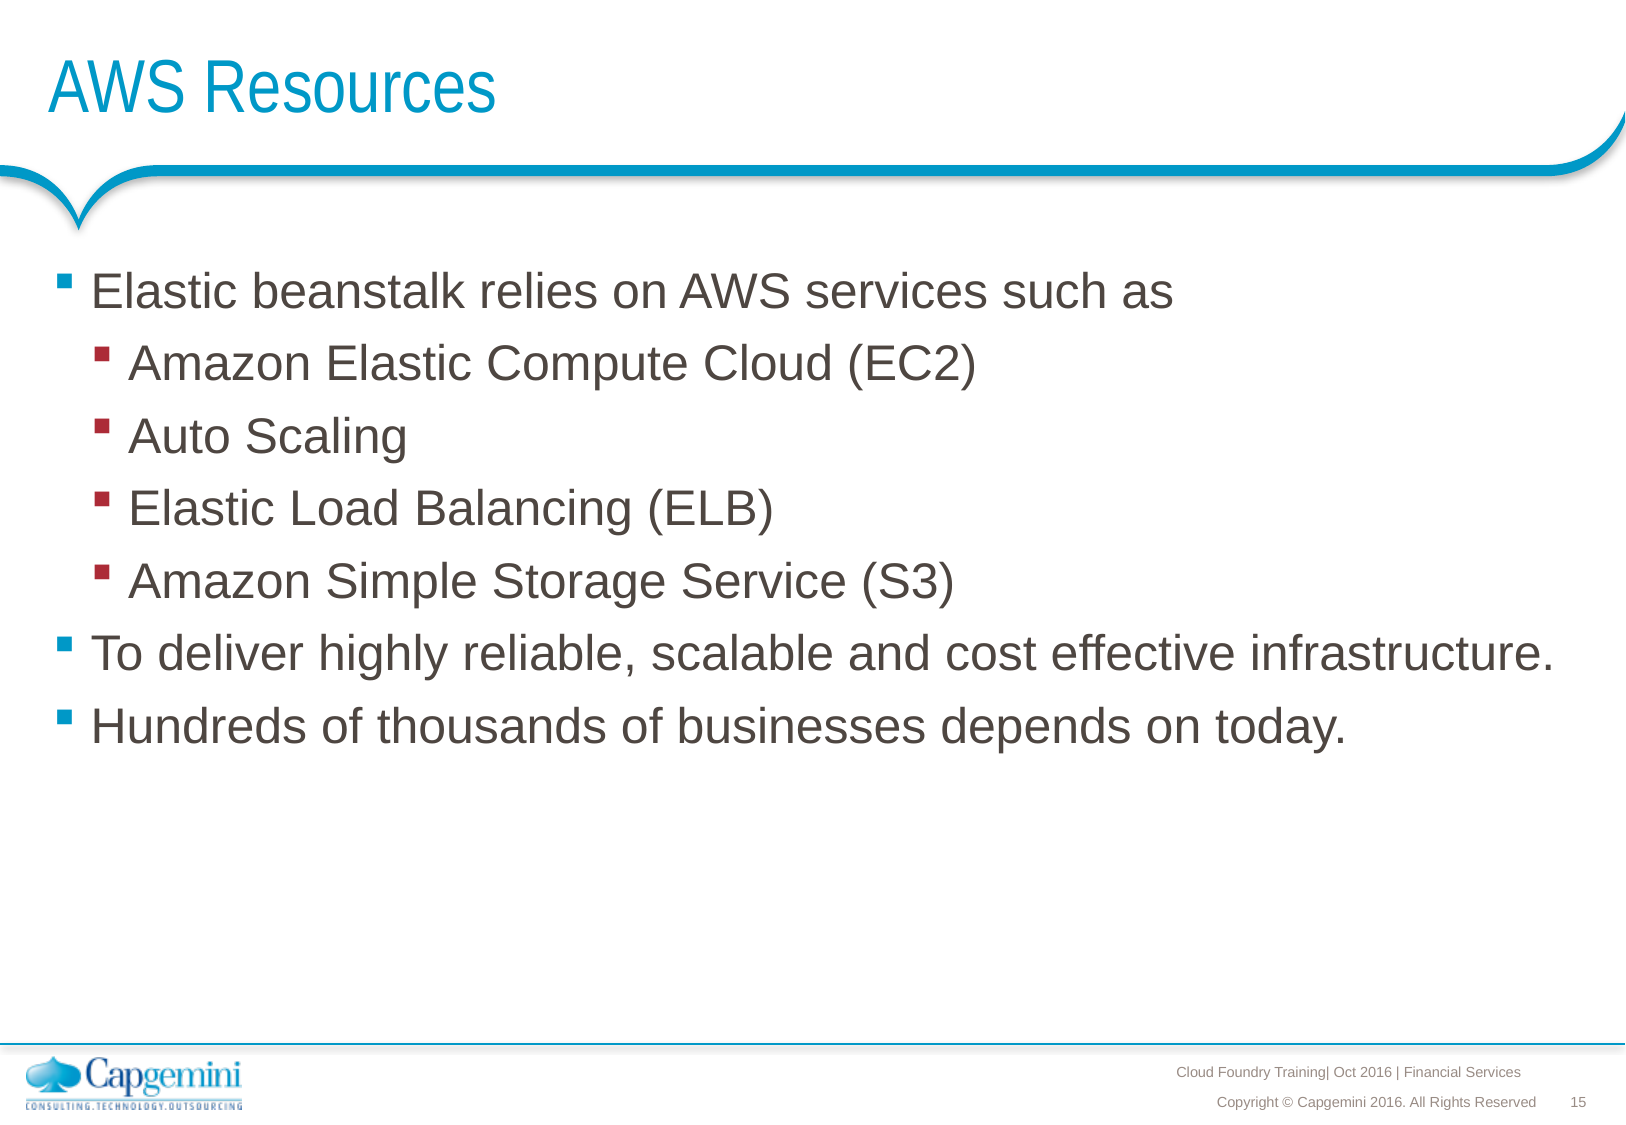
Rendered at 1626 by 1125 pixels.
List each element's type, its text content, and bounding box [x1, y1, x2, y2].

title AWS Resources [0, 0, 1625, 165]
picture [26, 1056, 242, 1110]
list Elastic beanstalk relies on AWS services such as Amazon Elastic Compute Cloud (EC2) Auto Scaling Elastic Load Balancing (ELB) Amazon Simple Storage Service (S3) To deliver highly reliable, scalable and cost effective infrastructure. Hundreds of thousands of businesses depends on today. [53, 246, 1573, 986]
